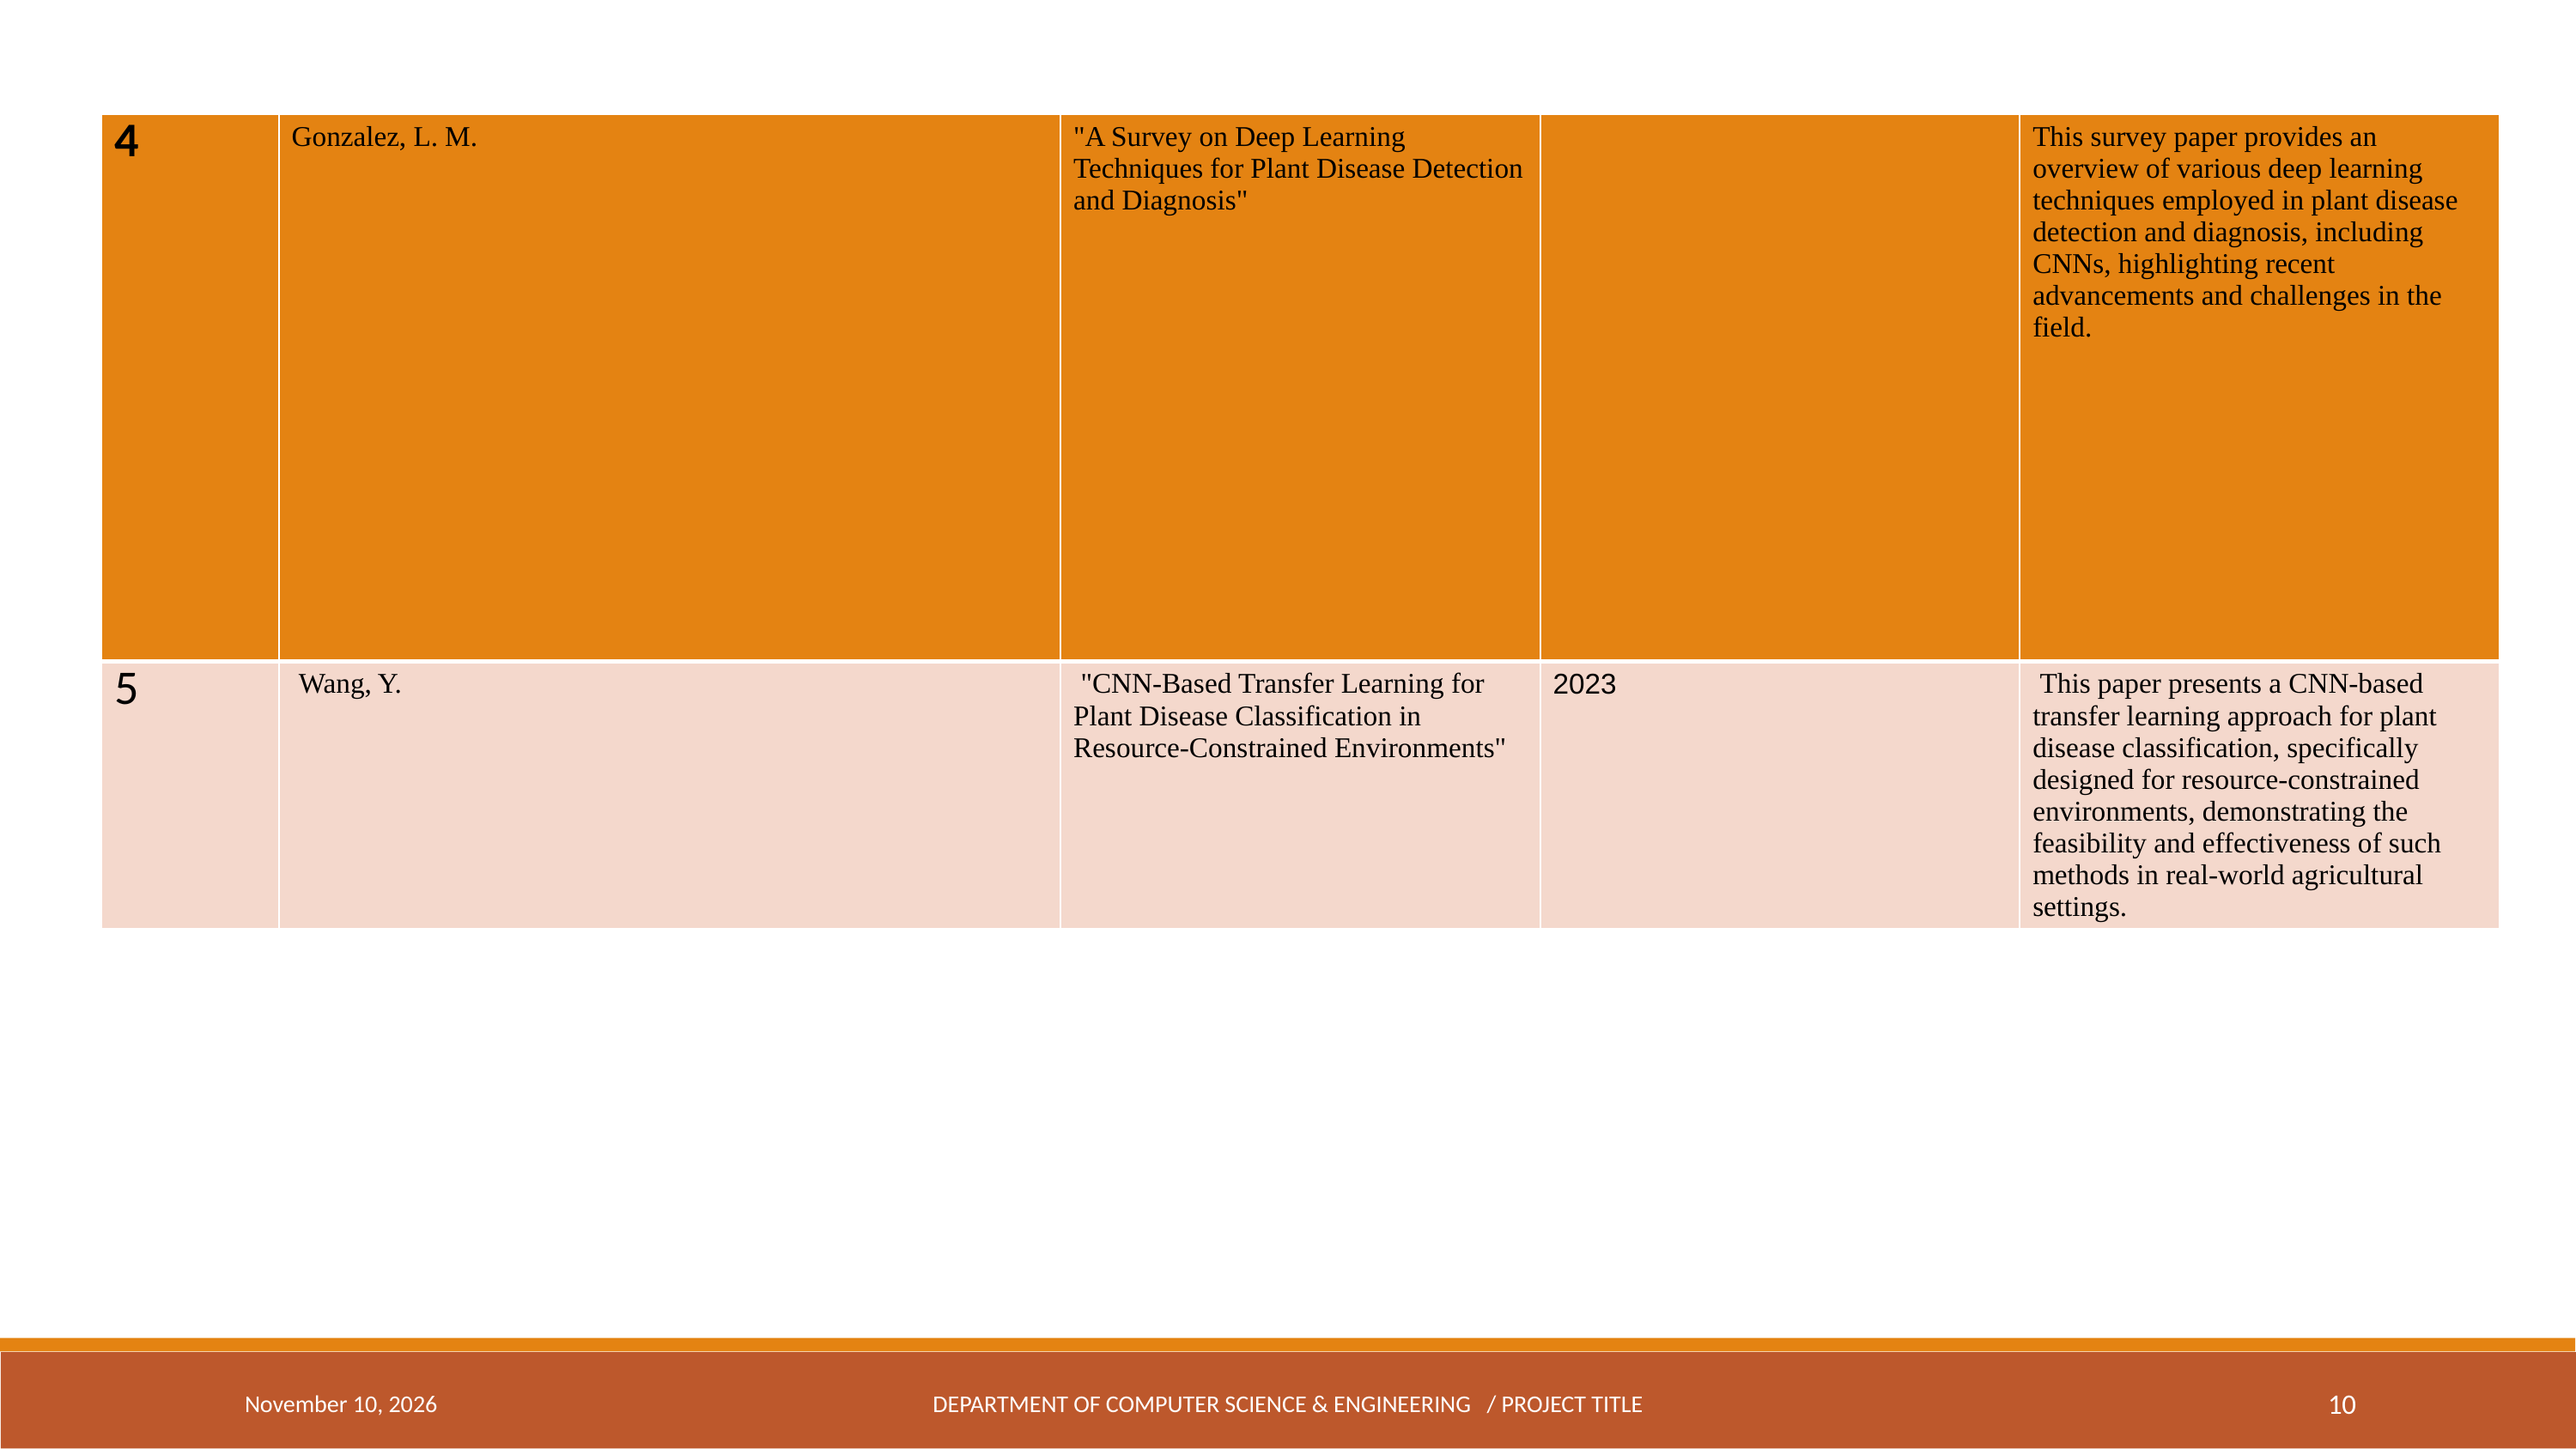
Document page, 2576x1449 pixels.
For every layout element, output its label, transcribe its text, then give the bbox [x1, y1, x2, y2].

table_header Gonzalez, L. M. [280, 115, 1060, 659]
table_cell "CNN-Based Transfer Learning for Plant Disease Classification in Resource-Constrained Environments" [1061, 664, 1540, 928]
table_cell This paper presents a CNN-based transfer learning approach for plant disease classification, specifically designed for resource-constrained environments, demonstrating the feasibility and effectiveness of such methods in real-world agricultural settings. [2020, 664, 2499, 928]
table_cell Wang, Y. [280, 664, 1060, 928]
table_cell 2023 [1541, 664, 2019, 928]
table_header 4 [102, 115, 278, 659]
table_cell 5 [102, 664, 278, 928]
table_header This survey paper provides an overview of various deep learning techniques employed in plant disease detection and diagnosis, including CNNs, highlighting recent advancements and challenges in the field. [2020, 115, 2499, 659]
table_header [1541, 115, 2019, 659]
table_header "A Survey on Deep Learning Techniques for Plant Disease Detection and Diagnosis" [1061, 115, 1540, 659]
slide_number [232, 1364, 755, 1442]
slide_number 10 [2092, 1364, 2369, 1442]
footer DEPARTMENT OF COMPUTER SCIENCE & ENGINEERING / PROJECT TITLE [779, 1364, 1798, 1442]
